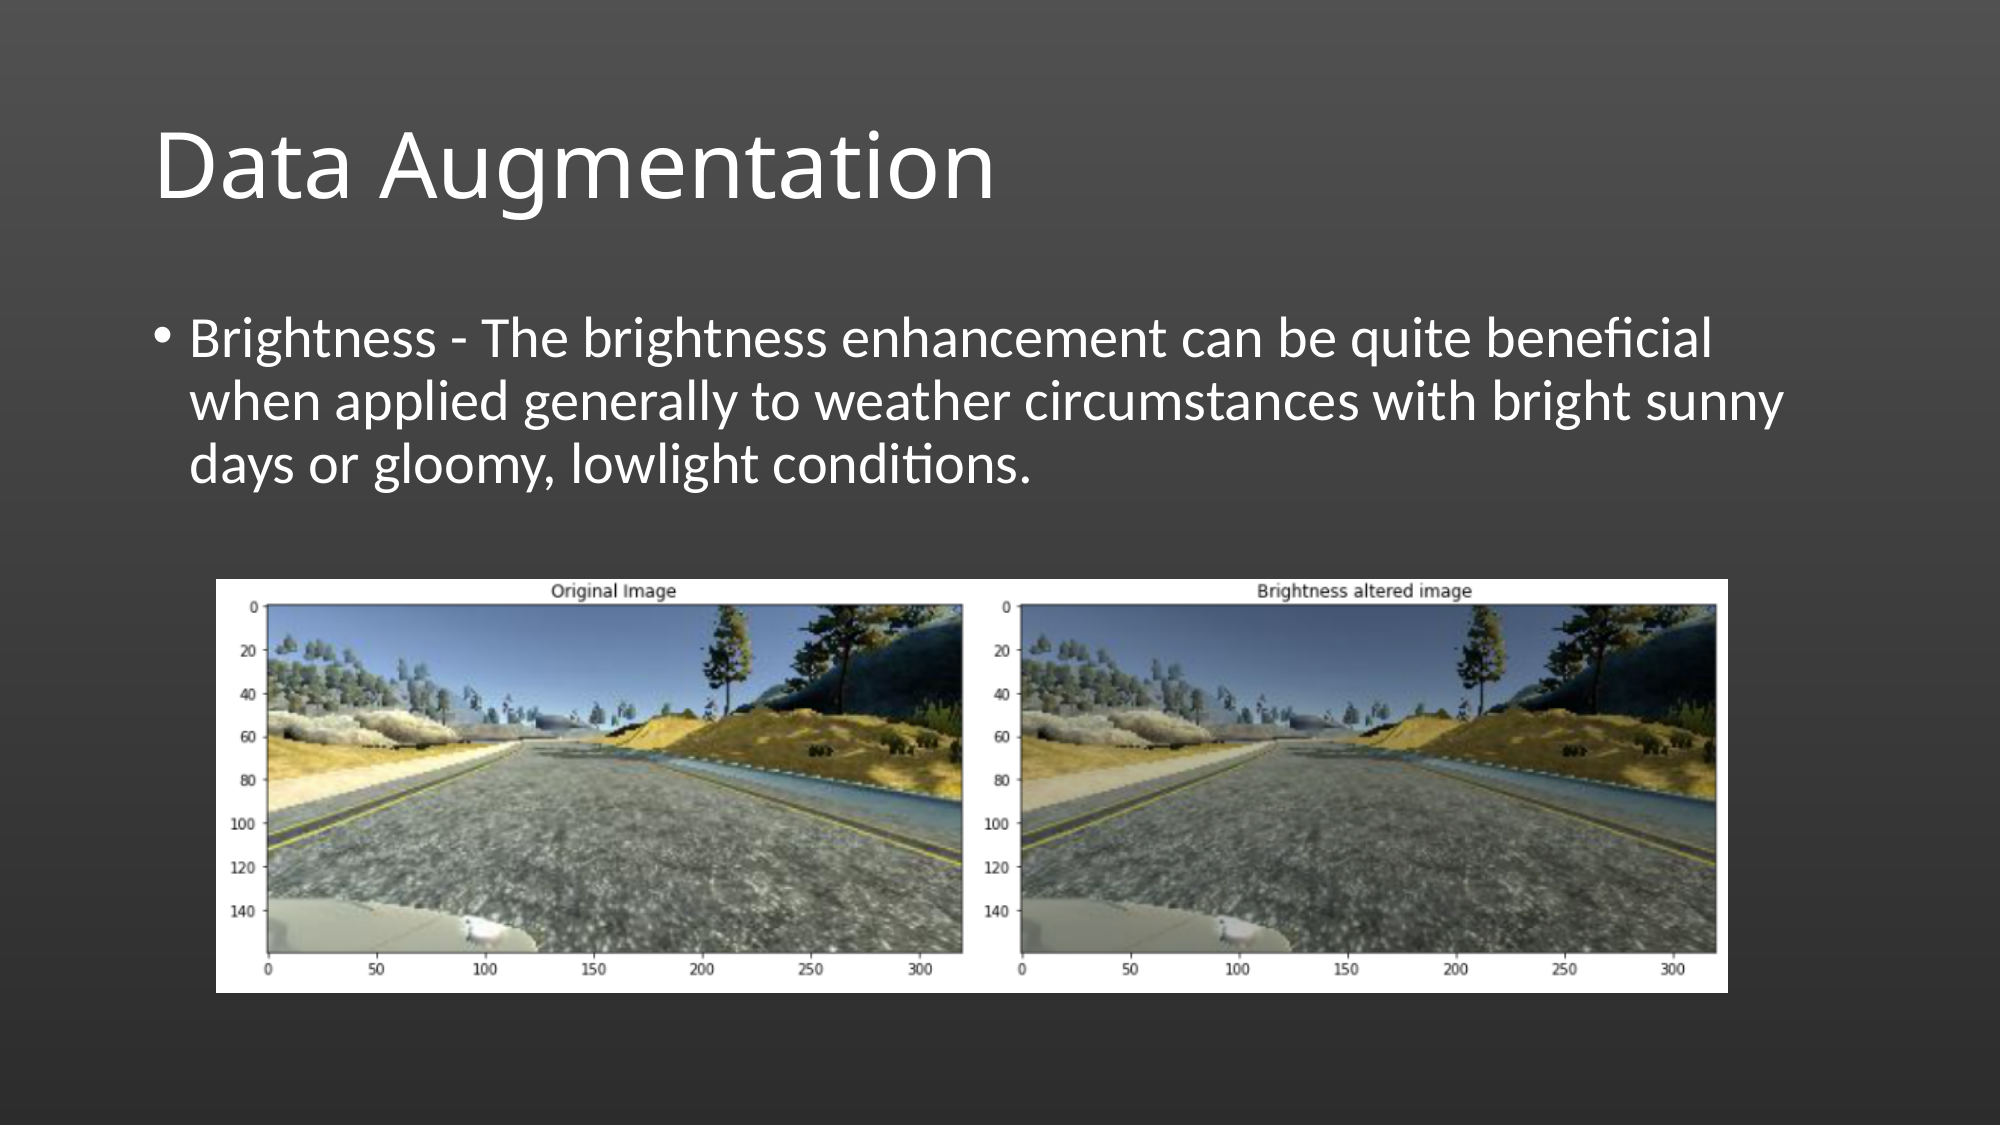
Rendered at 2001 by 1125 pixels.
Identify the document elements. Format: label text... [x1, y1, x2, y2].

list Brightness - The brightness enhancement can be quite beneficial when applied generally to weather circumstances with bright sunny days or gloomy, lowlight conditions. [137, 299, 1863, 1014]
picture [216, 579, 1728, 993]
title Data Augmentation [137, 59, 1863, 278]
